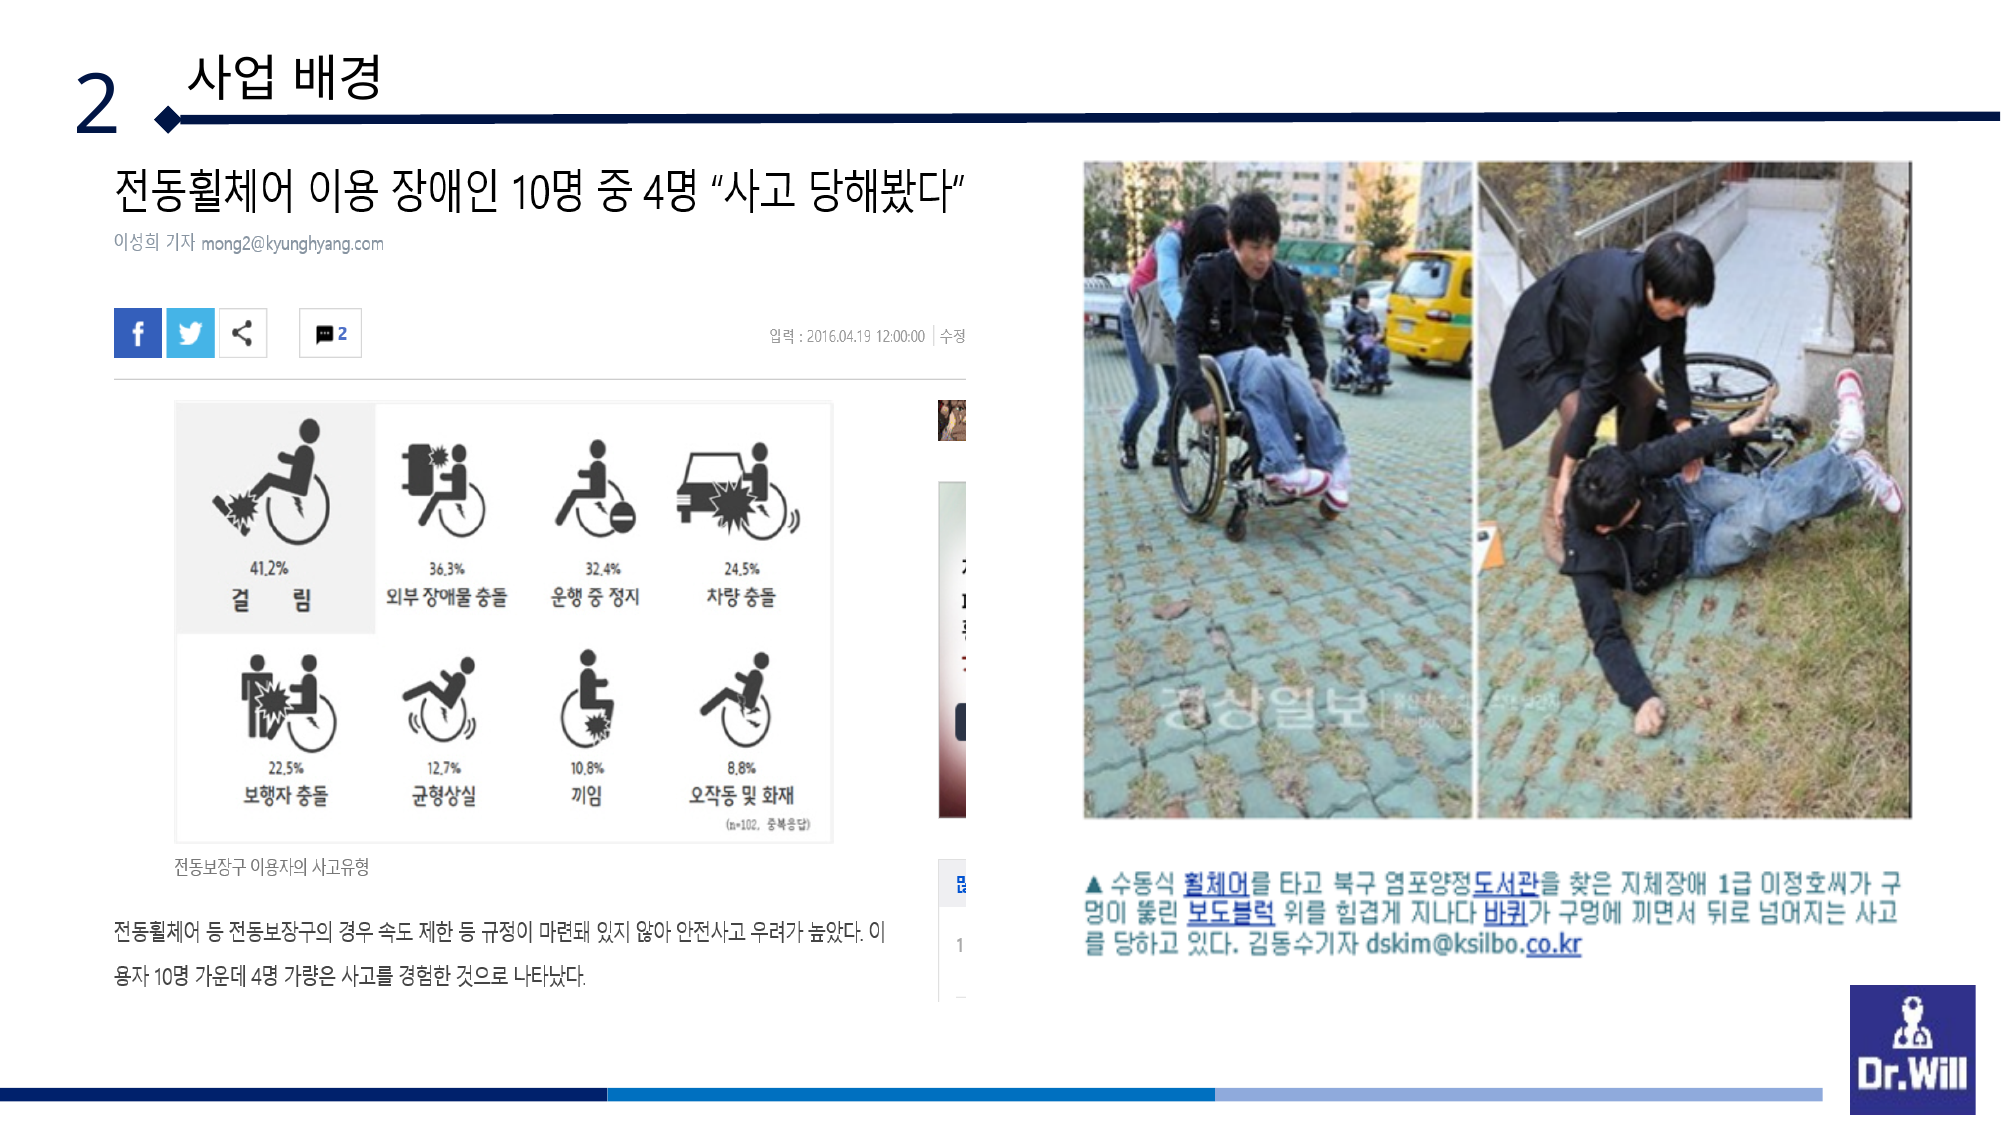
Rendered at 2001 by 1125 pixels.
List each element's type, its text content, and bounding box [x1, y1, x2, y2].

picture [97, 159, 966, 1002]
text_box 2 [59, 43, 137, 158]
text_box 사업 배경 [171, 38, 400, 114]
picture [1076, 159, 1976, 1115]
